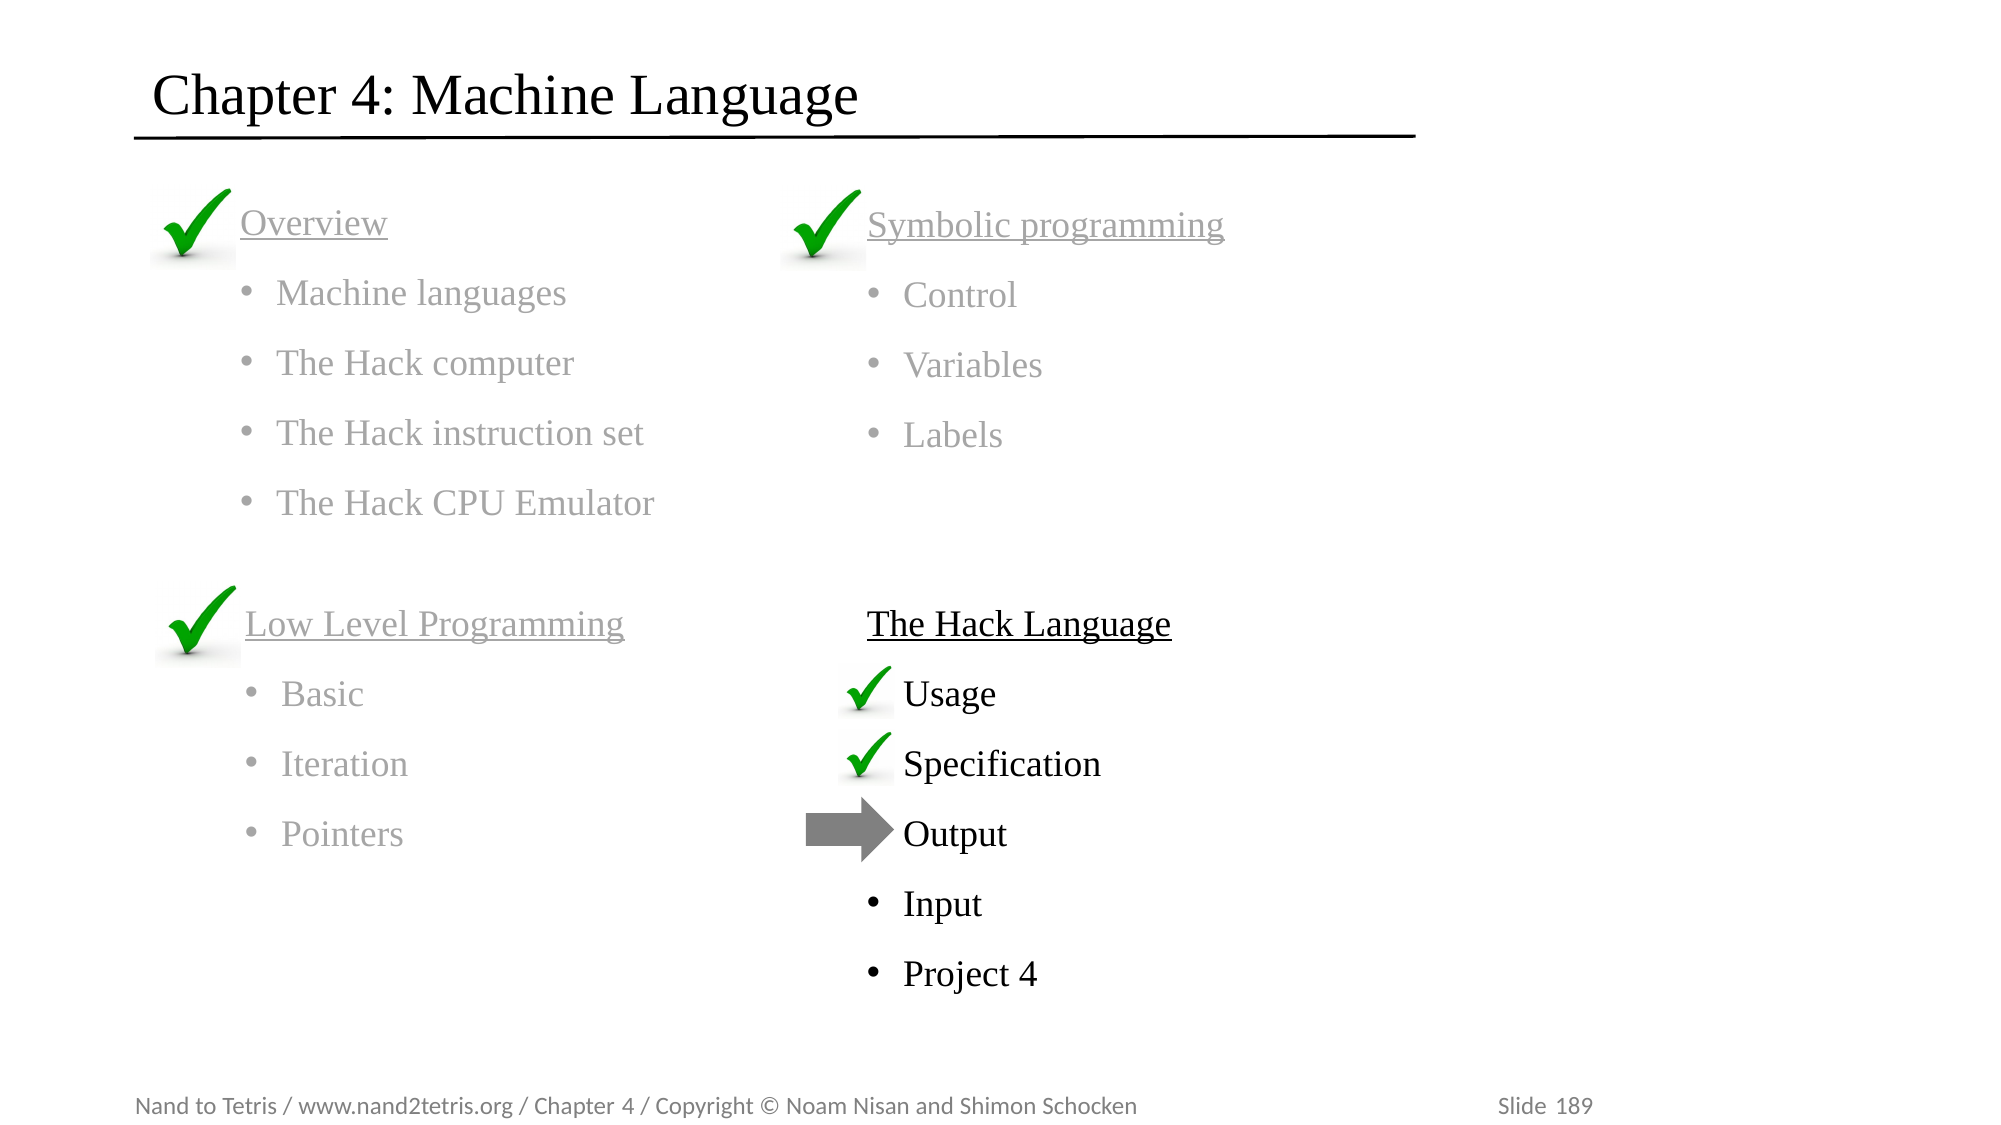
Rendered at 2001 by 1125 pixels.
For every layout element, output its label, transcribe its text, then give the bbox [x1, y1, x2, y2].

text_box Overview Machine languages The Hack computer The Hack instruction set The Hack CPU Emulator [150, 190, 674, 531]
picture [838, 663, 895, 719]
text_box The Hack Language Usage Specification Output Input Project 4 [777, 591, 1261, 1002]
text_box Low Level Programming Basic Iteration Pointers [155, 591, 762, 862]
picture [150, 184, 236, 270]
text_box [805, 795, 895, 864]
picture [838, 729, 895, 786]
picture [780, 185, 867, 271]
text_box Symbolic programming Control Variables Labels [777, 192, 1384, 462]
picture [155, 581, 241, 668]
title Chapter 4: Machine Language [137, 48, 1417, 144]
